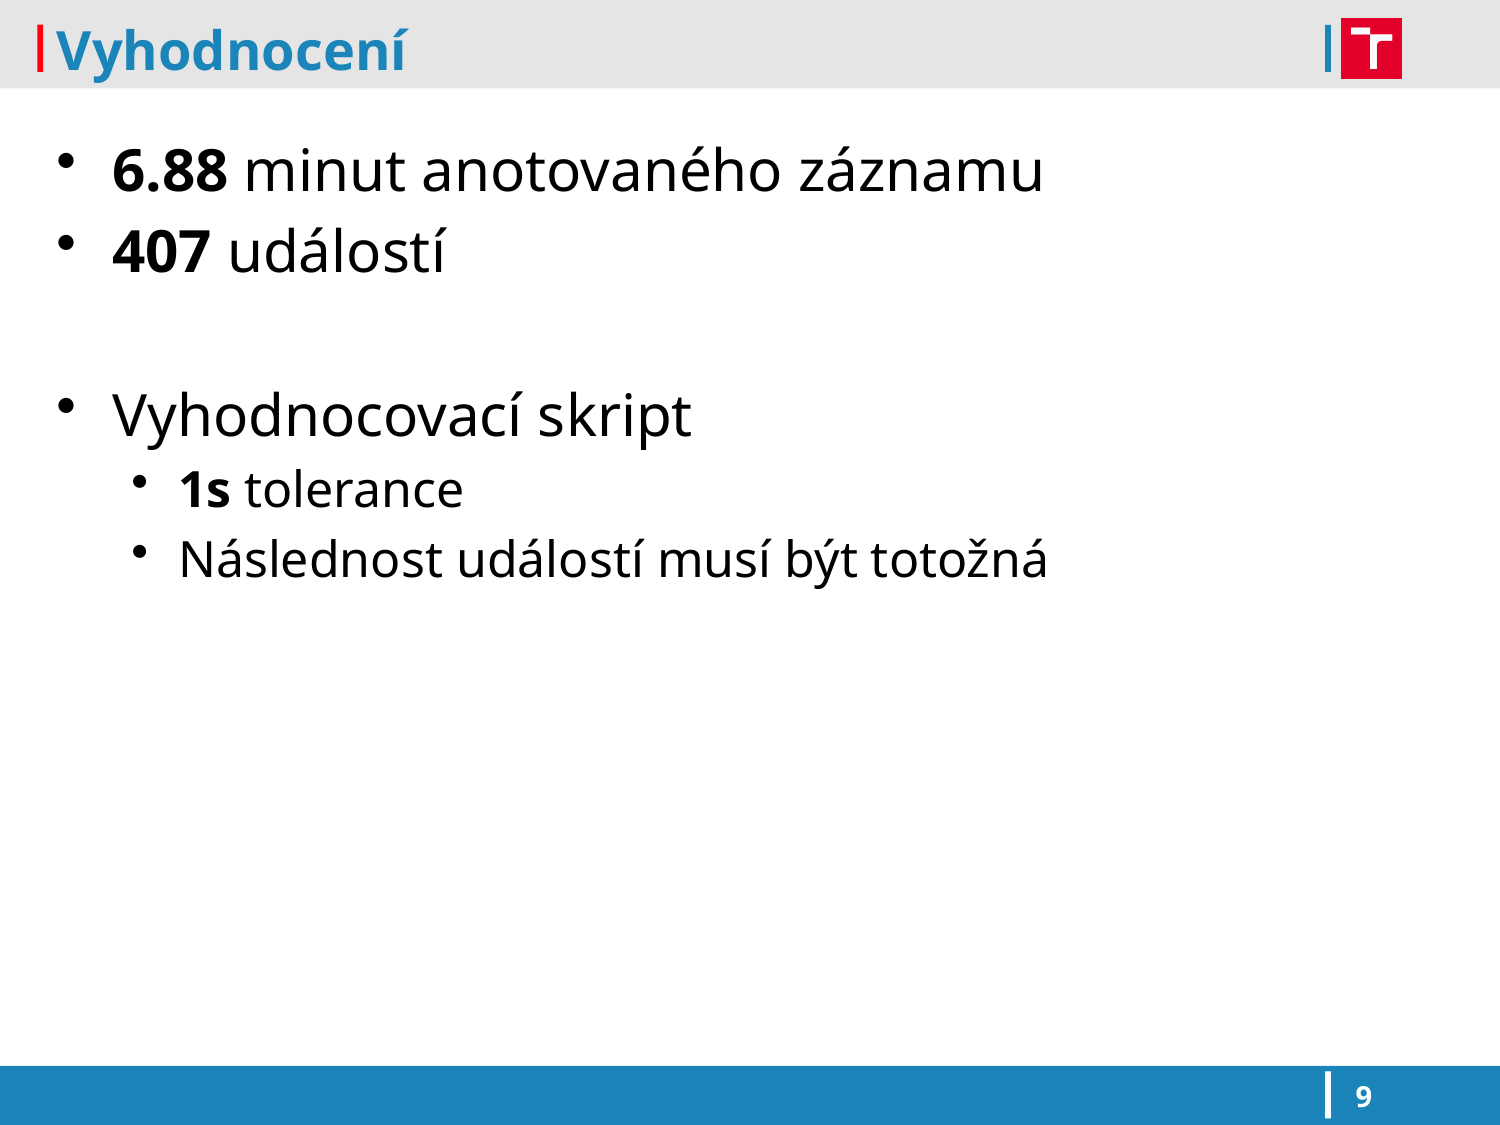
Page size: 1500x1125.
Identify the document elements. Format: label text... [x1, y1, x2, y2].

list 6.88 minut anotovaného záznamu 407 událostí Vyhodnocovací skript 1s tolerance Následnost událostí musí být totožná [40, 125, 1471, 1001]
picture [1341, 18, 1402, 79]
title Vyhodnocení [41, 0, 1318, 109]
slide_number 9 [1340, 1070, 1477, 1125]
